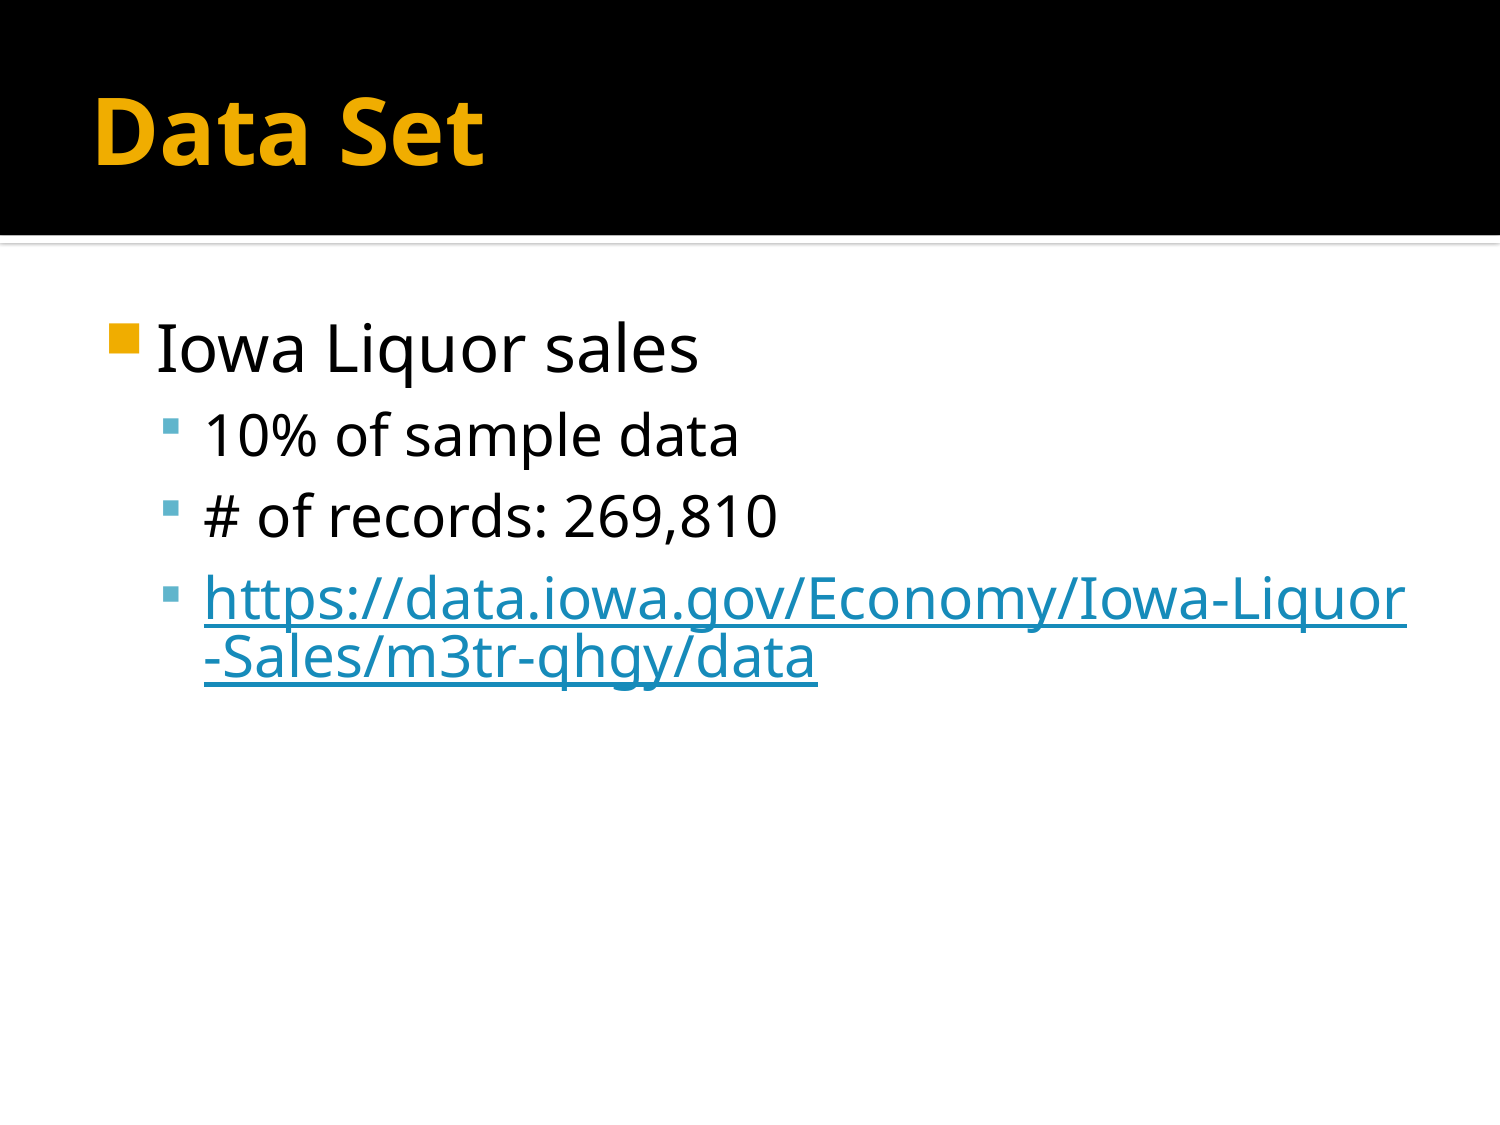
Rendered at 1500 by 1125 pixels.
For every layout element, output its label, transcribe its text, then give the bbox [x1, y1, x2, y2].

title Data Set [75, 25, 1425, 231]
list Iowa Liquor sales 10% of sample data # of records: 269,810 https://data.iowa.gov/Economy/Iowa-Liquor-Sales/m3tr-qhgy/data [75, 291, 1425, 1050]
